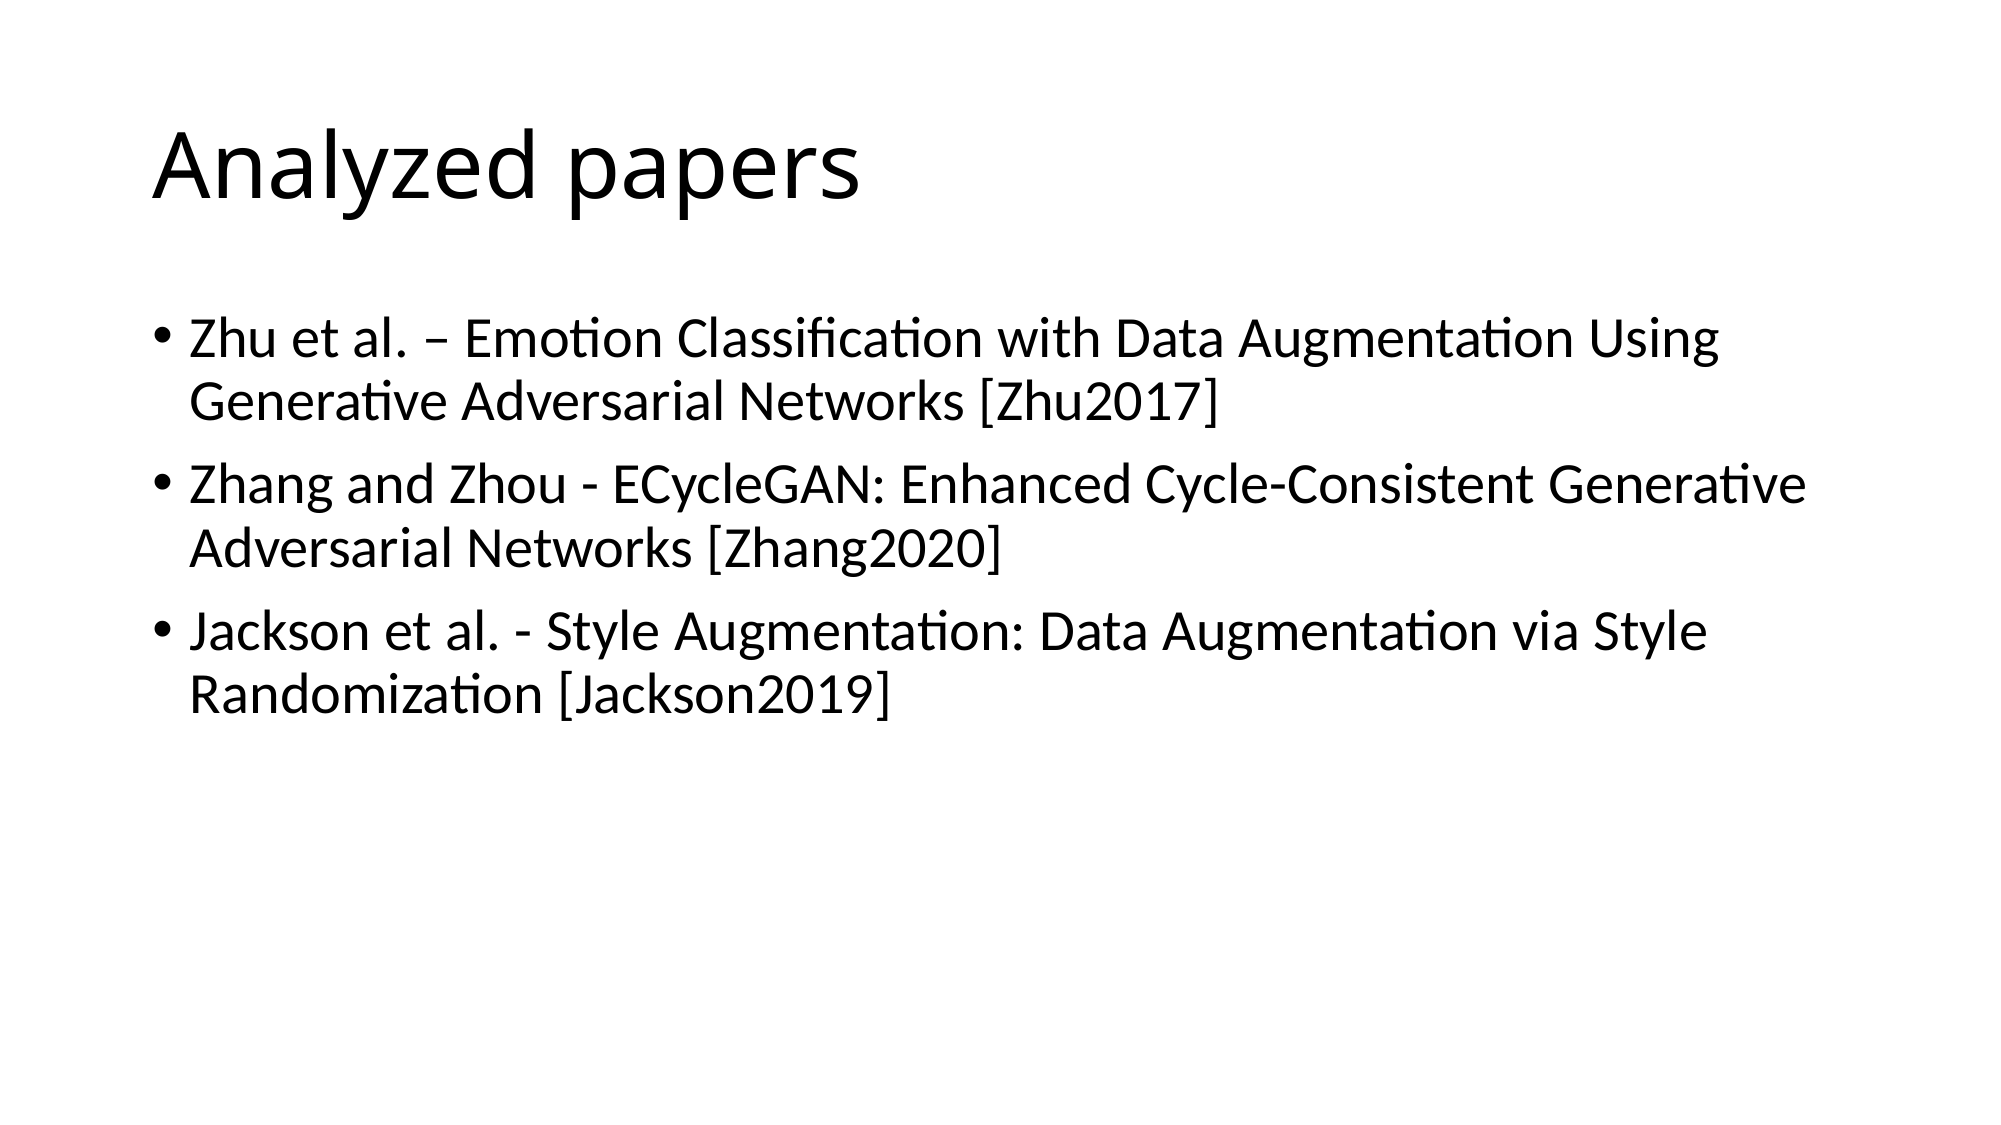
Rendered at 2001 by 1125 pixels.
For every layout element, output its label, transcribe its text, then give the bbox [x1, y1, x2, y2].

title Analyzed papers [137, 59, 1863, 278]
list Zhu et al. – Emotion Classification with Data Augmentation Using Generative Adversarial Networks [Zhu2017] Zhang and Zhou - ECycleGAN: Enhanced Cycle-Consistent Generative Adversarial Networks [Zhang2020] Jackson et al. - Style Augmentation: Data Augmentation via Style Randomization [Jackson2019] [137, 299, 1863, 1014]
